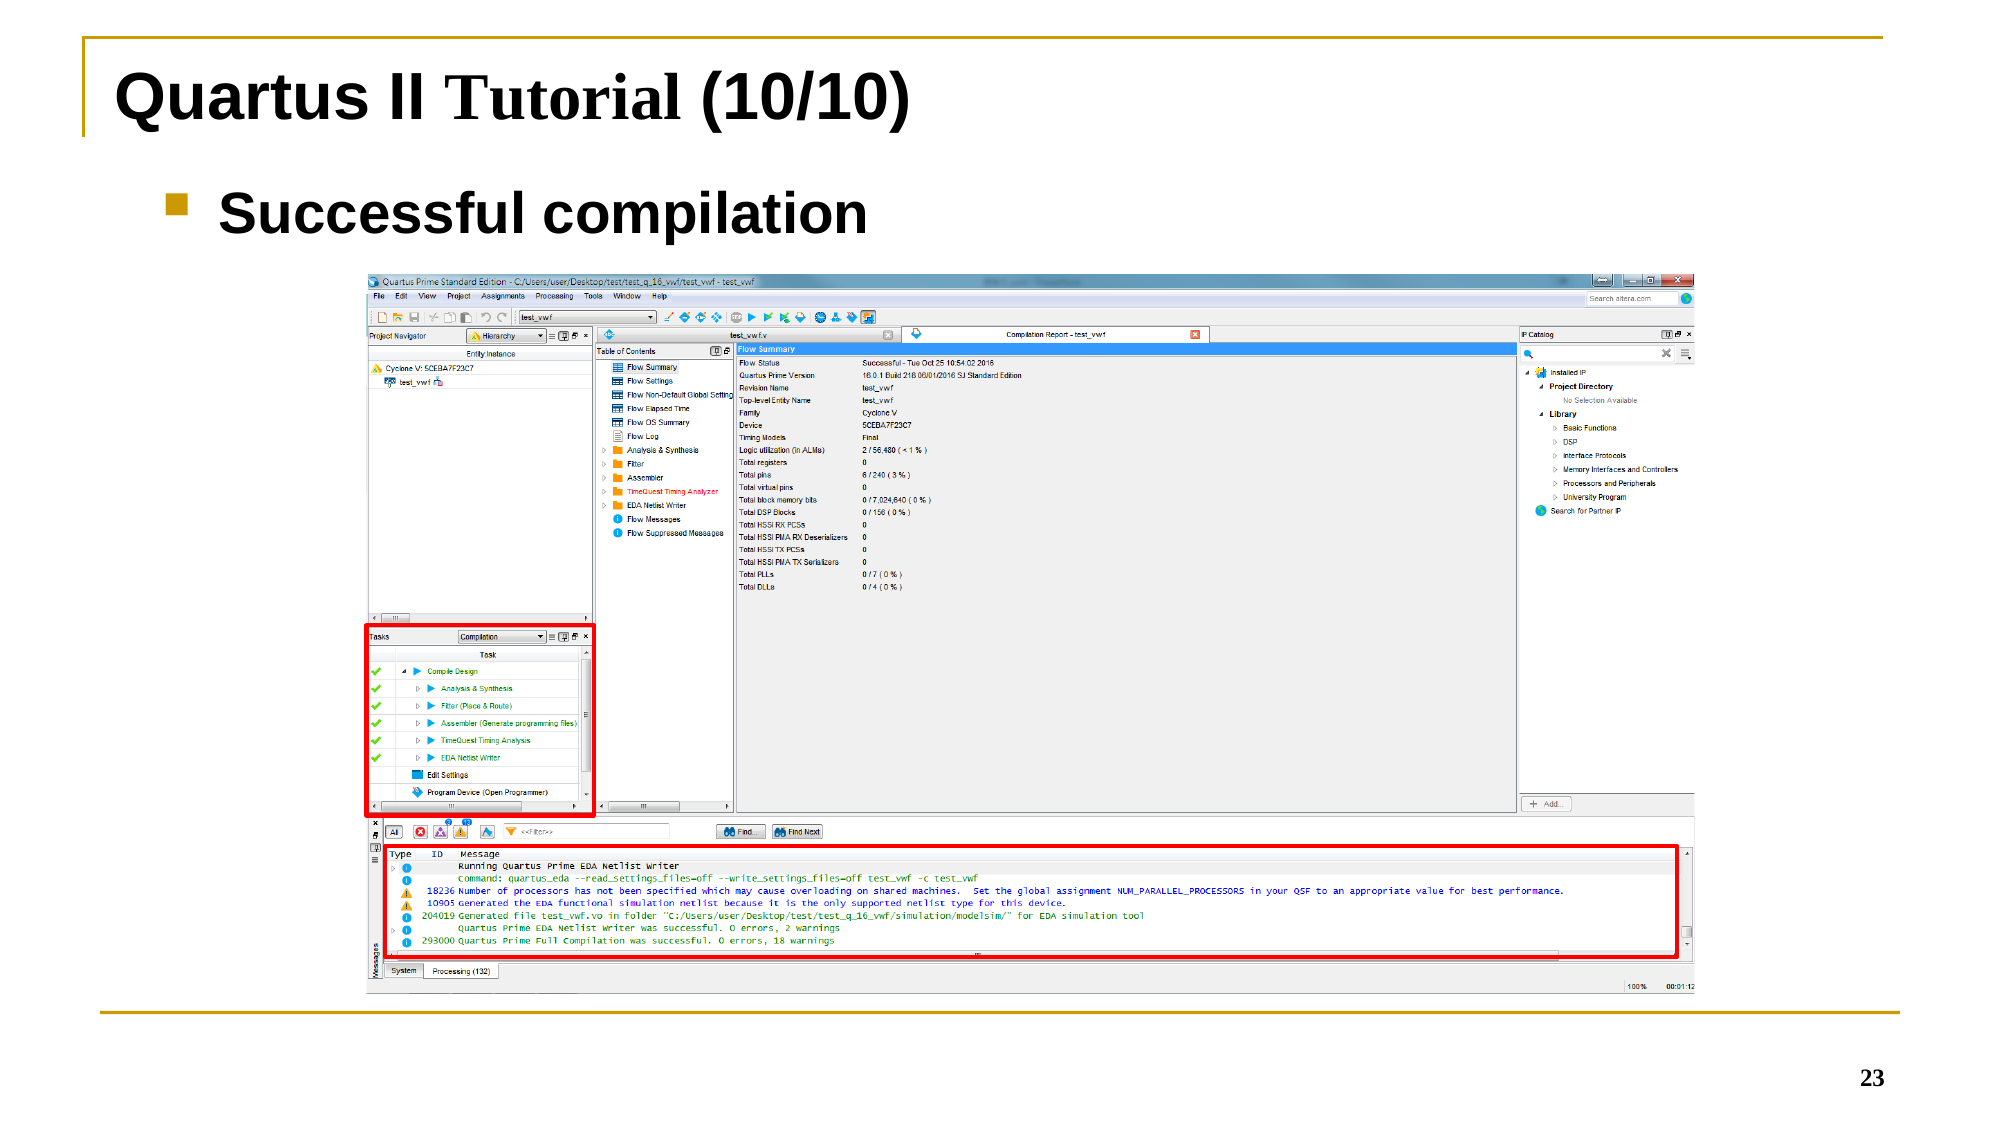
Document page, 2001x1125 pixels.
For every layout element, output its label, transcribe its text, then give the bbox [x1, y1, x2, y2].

text_box Successful compilation [147, 244, 1544, 917]
slide_number 23 [1433, 1023, 1901, 1100]
picture [366, 273, 1695, 994]
title Quartus II Tutorial (10/10) [99, 45, 1961, 244]
